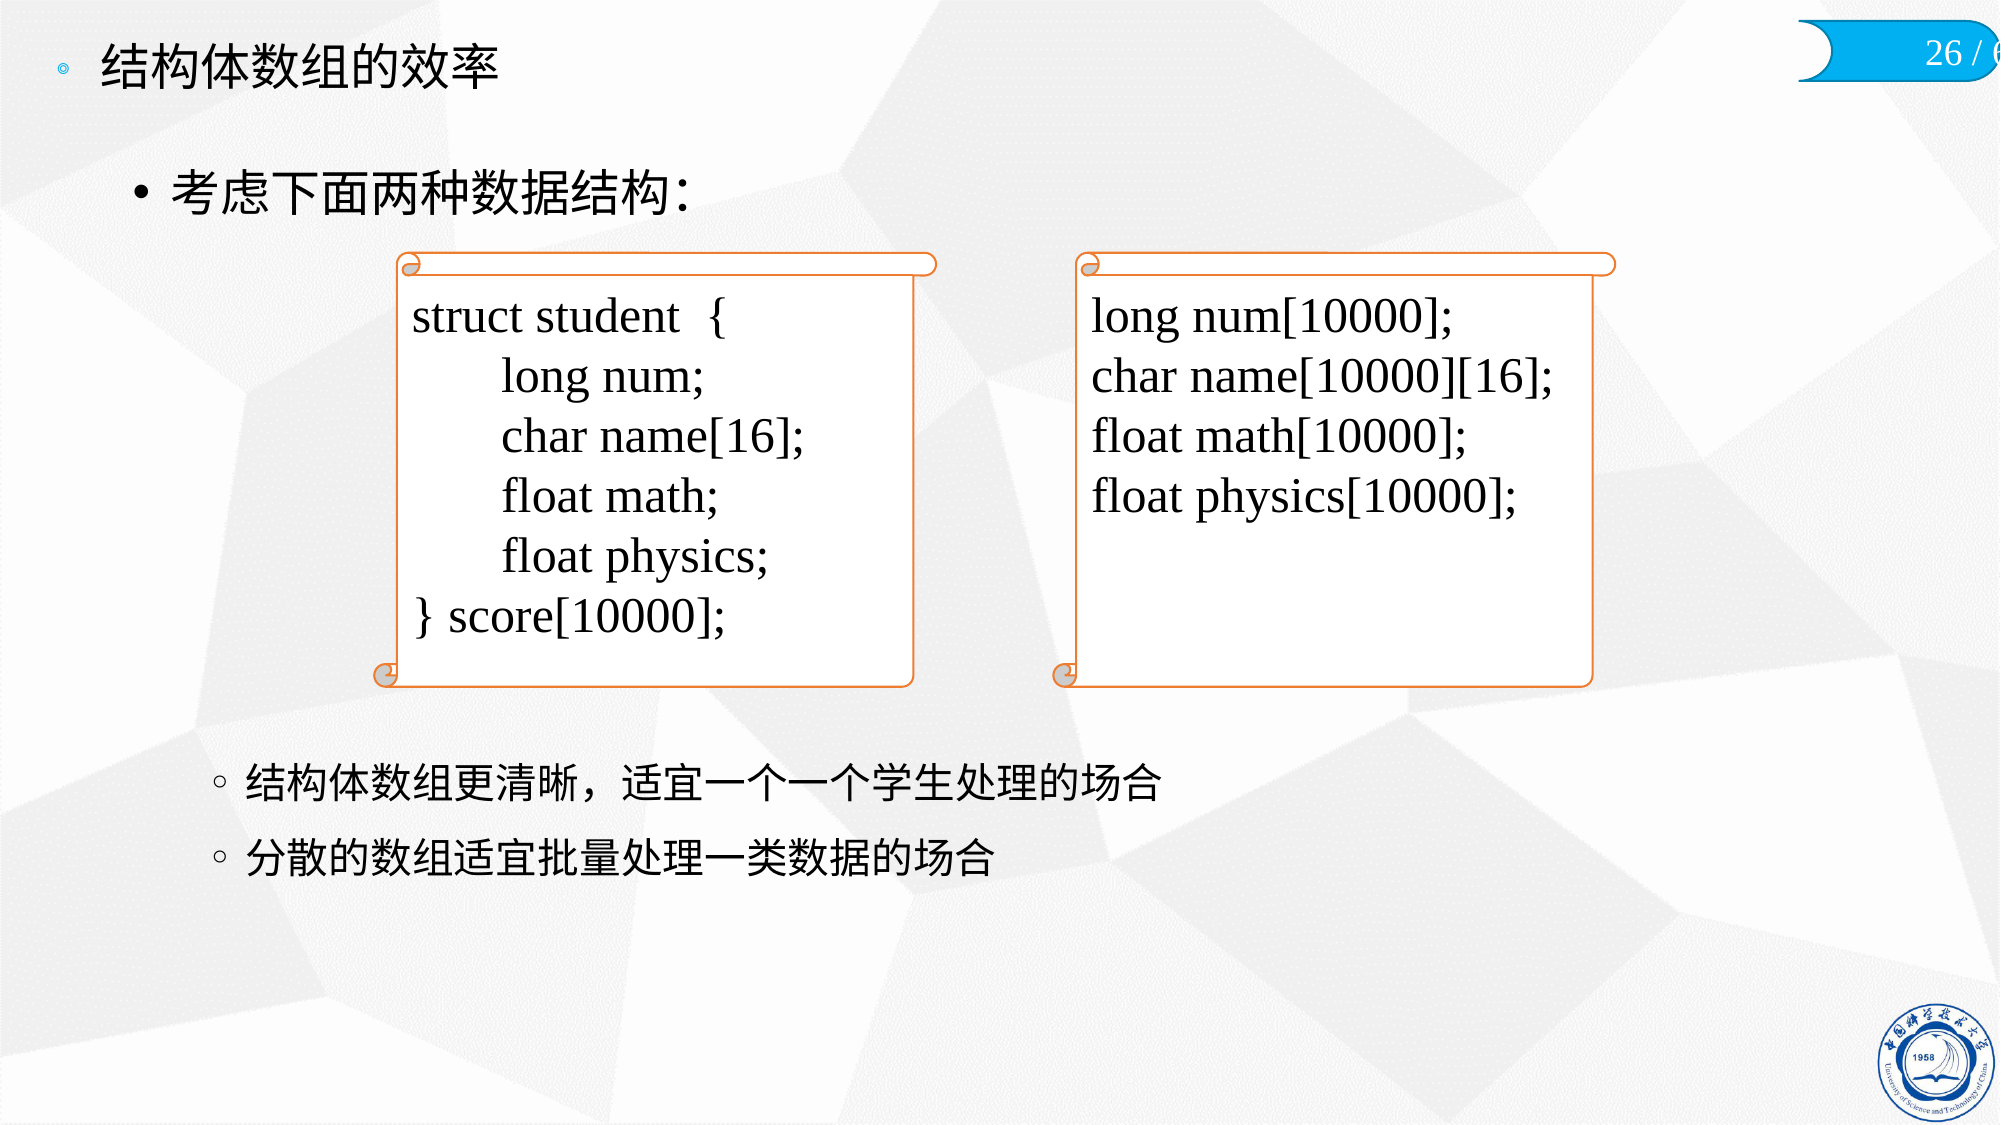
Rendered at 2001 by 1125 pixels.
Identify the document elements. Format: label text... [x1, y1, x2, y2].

picture [0, 0, 2000, 1125]
text_box long num[10000]; char name[10000][16]; float math[10000]; float physics[10000]; [1052, 251, 1617, 688]
title 结构体数组的效率 [41, 34, 997, 105]
list 考虑下面两种数据结构： 结构体数组更清晰，适宜一个一个学生处理的场合 分散的数组适宜批量处理一类数据的场合 [117, 153, 1875, 1065]
text_box struct student { long num; char name[16]; float math; float physics; } score[10000]; [373, 251, 938, 688]
